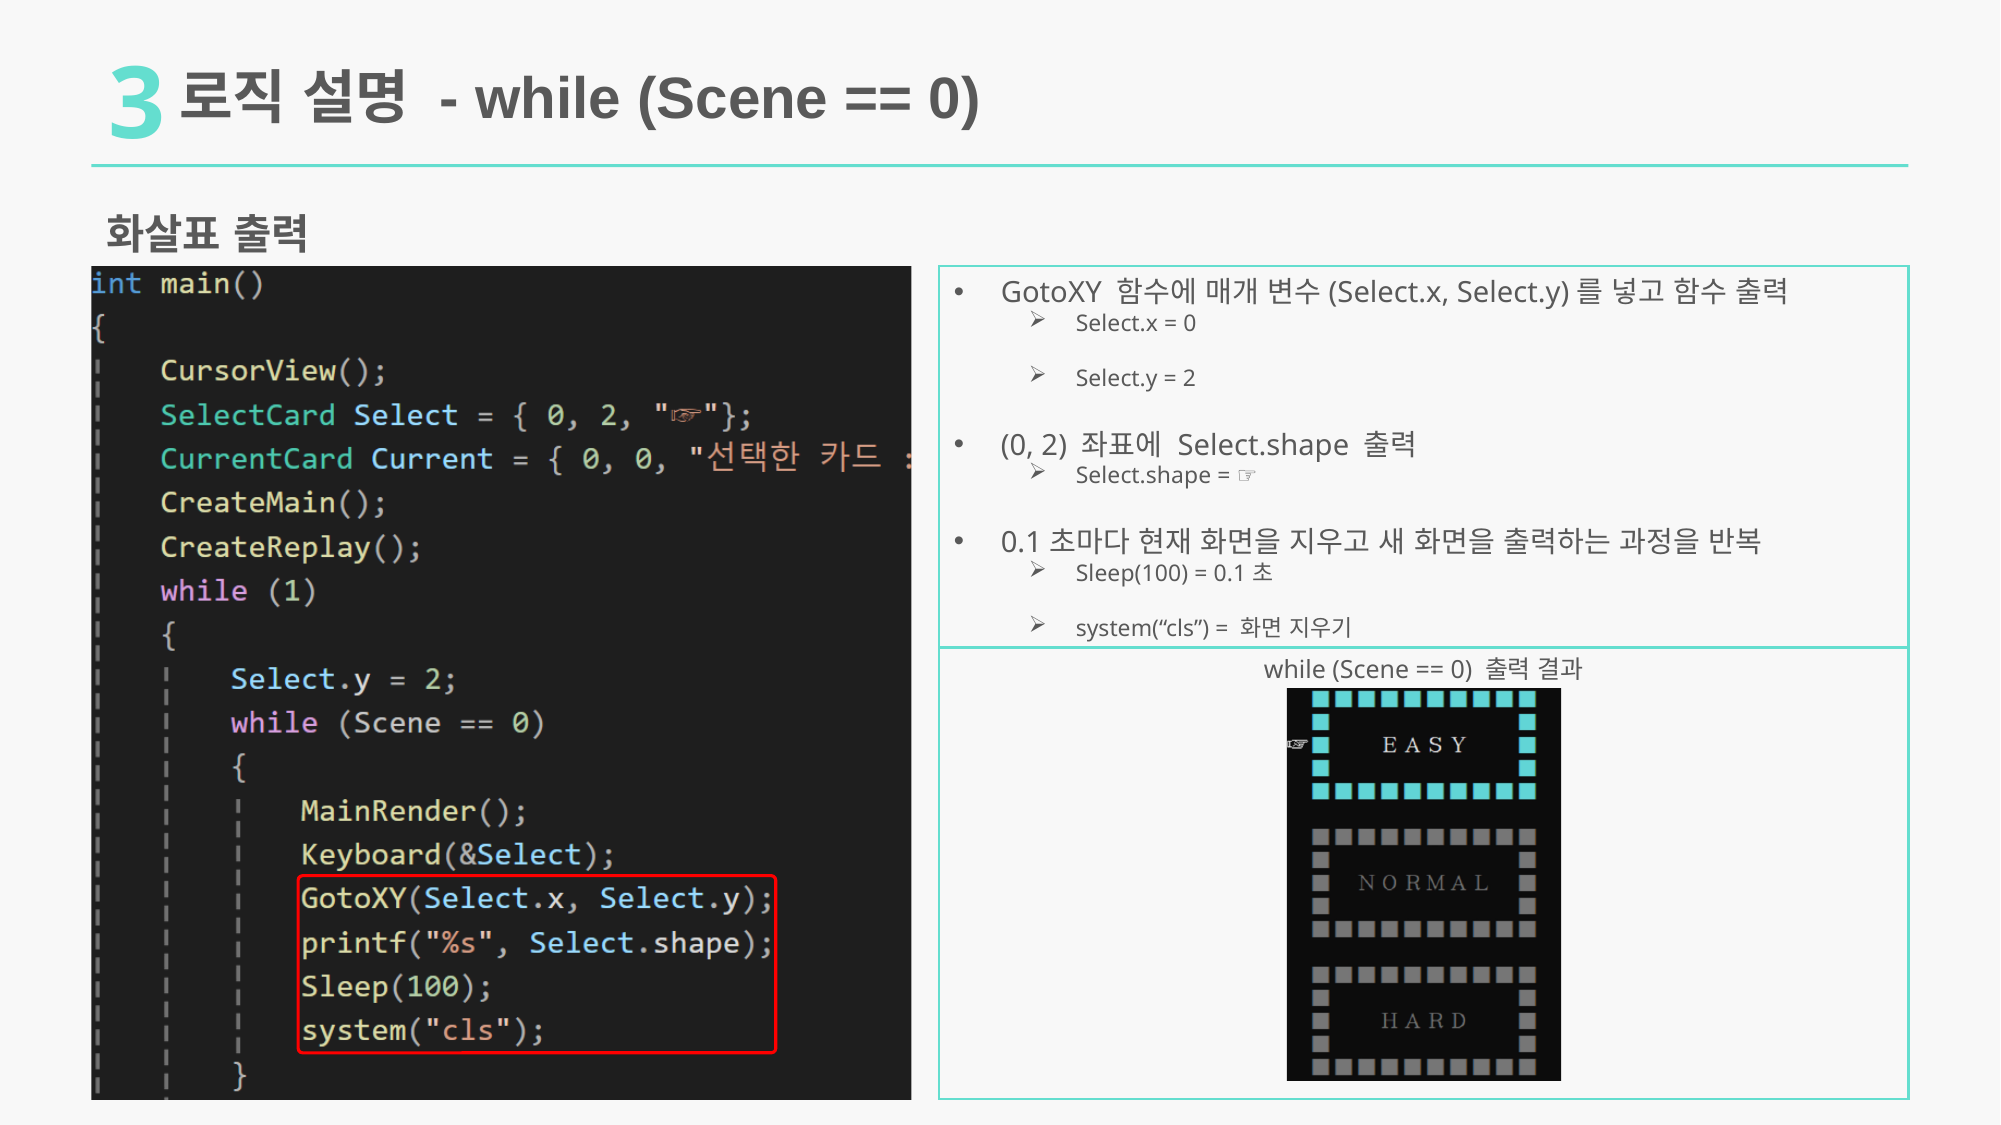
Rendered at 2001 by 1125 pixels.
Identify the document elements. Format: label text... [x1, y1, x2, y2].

text_box 화살표 출력 [91, 200, 522, 266]
text_box GotoXY 함수에 매개 변수(Select.x, Select.y)를 넣고 함수 출력 Select.x = 0 Select.y = 2 (0, 2) 좌표에 Select.shape 출력 Select.shape = ☞ 0.1초마다 현재 화면을 지우고 새 화면을 출력하는 과정을 반복 Sleep(100) = 0.1초 system(“cls”) = 화면 지우기 while (Scene == 0) 출력 결과 [938, 265, 1910, 1100]
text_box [91, 30, 1436, 167]
text_box [90, 163, 1909, 168]
picture [91, 266, 912, 1100]
picture [1286, 688, 1562, 1081]
